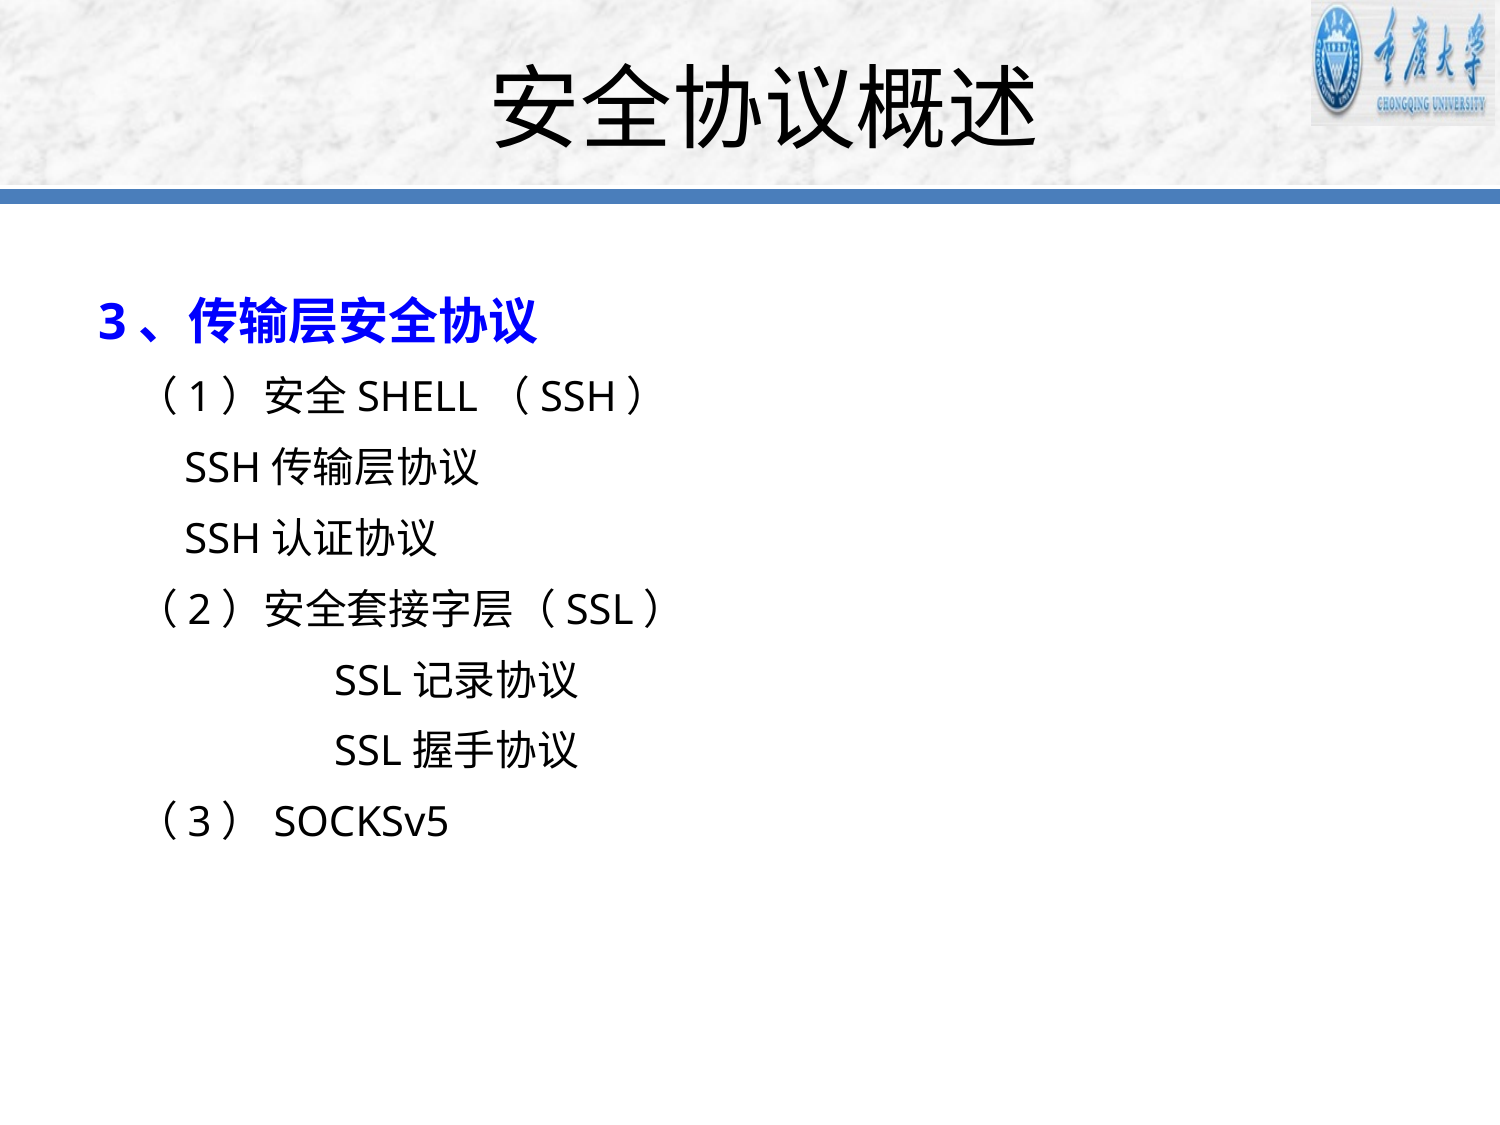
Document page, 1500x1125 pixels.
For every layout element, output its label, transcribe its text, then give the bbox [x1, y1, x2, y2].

title 安全协议概述 [124, 34, 1404, 176]
picture [1311, 0, 1495, 126]
list 3、传输层安全协议 （1）安全SHELL（SSH） SSH传输层协议 SSH认证协议 （2）安全套接字层（SSL） SSL记录协议 SSL握手协议 （3）SOCKSv5 [83, 266, 1372, 992]
